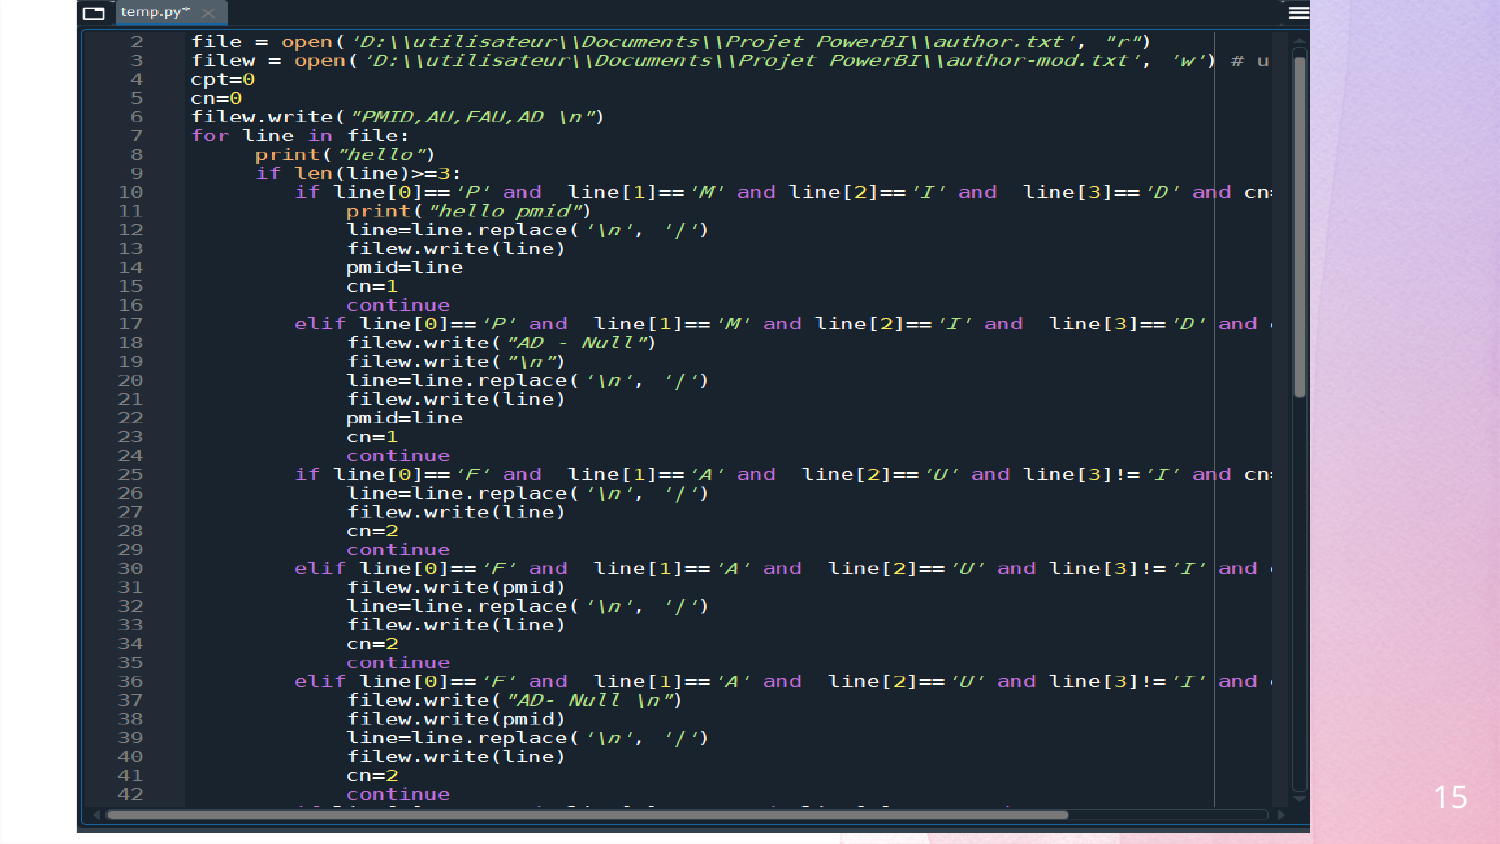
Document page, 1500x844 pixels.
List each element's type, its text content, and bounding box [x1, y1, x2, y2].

slide_number 15 [1378, 766, 1469, 832]
picture [0, 0, 1500, 844]
